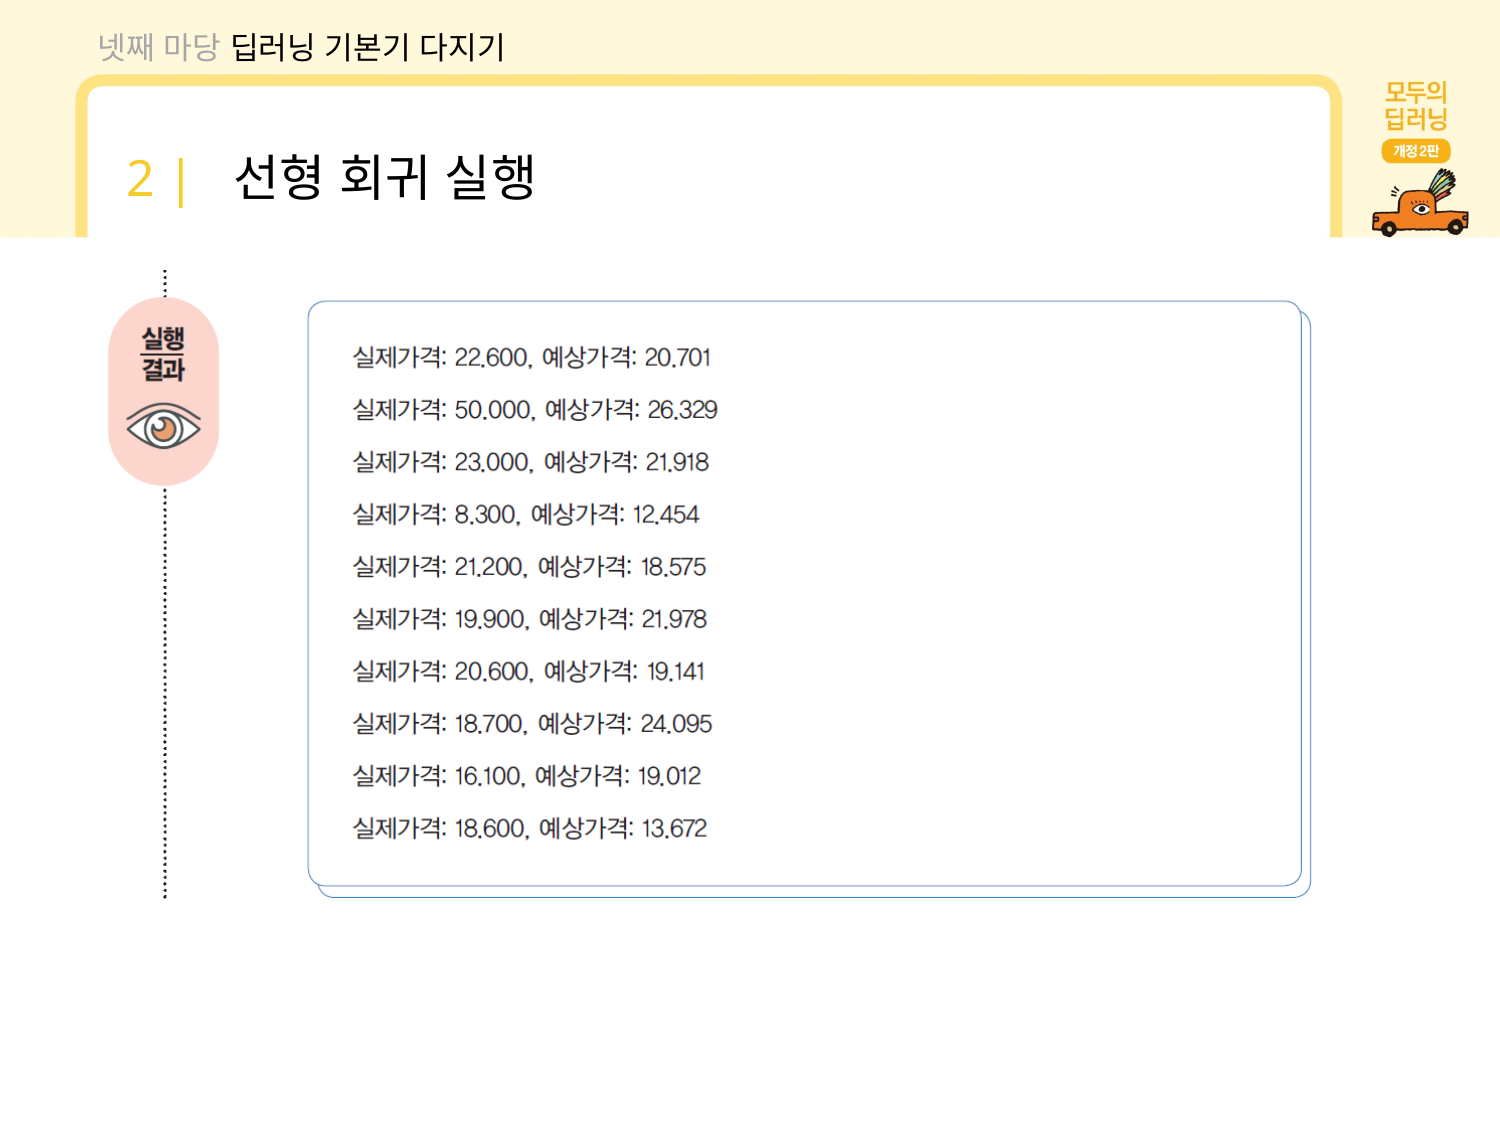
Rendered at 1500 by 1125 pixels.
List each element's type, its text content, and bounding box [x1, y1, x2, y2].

text_box 2 | 선형 회귀 실행 [111, 99, 1309, 214]
picture [0, 0, 1500, 1125]
text_box 넷째 마당 딥러닝 기본기 다지기 [82, 0, 1133, 74]
